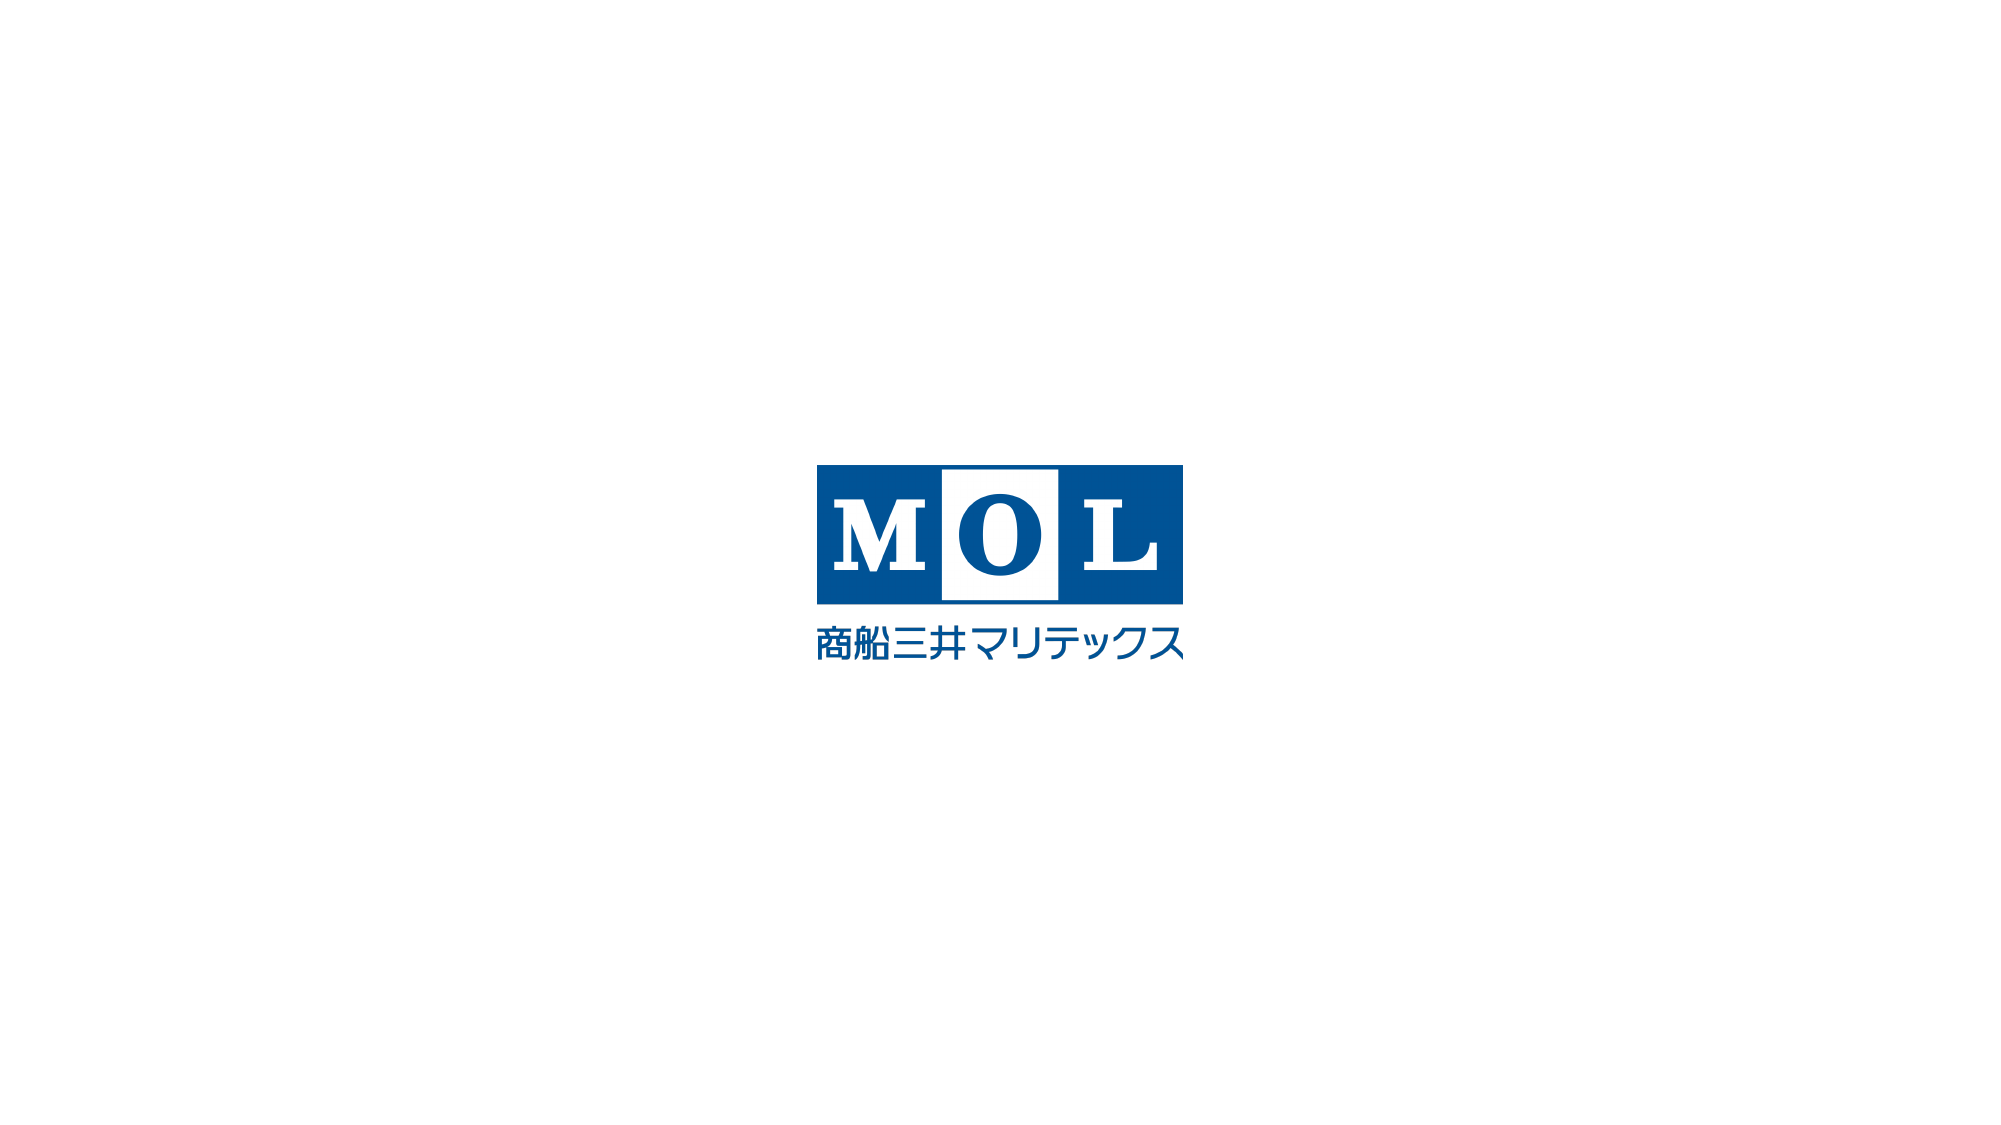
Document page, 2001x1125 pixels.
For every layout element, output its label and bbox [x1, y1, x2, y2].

picture [816, 465, 1183, 660]
